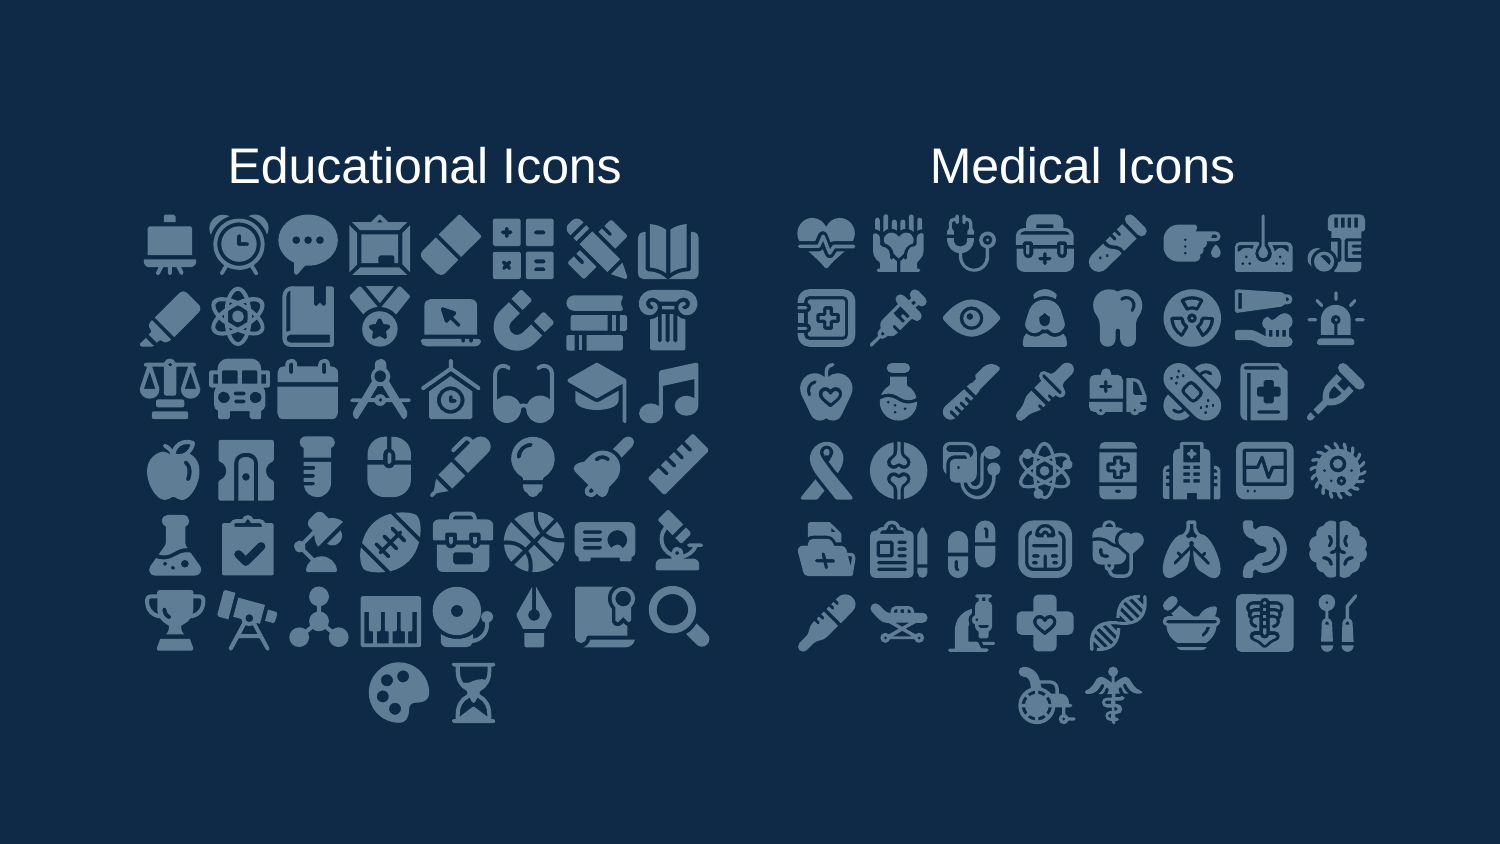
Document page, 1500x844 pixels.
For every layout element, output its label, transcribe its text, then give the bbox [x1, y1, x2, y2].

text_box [299, 436, 336, 498]
text_box [451, 662, 496, 724]
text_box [1022, 288, 1068, 348]
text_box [492, 218, 554, 280]
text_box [942, 363, 1001, 420]
text_box [1084, 666, 1143, 725]
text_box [432, 511, 494, 573]
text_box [218, 439, 275, 501]
text_box [209, 358, 270, 420]
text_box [1234, 213, 1293, 273]
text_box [655, 509, 704, 571]
text_box [1093, 289, 1143, 347]
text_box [432, 586, 494, 648]
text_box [349, 285, 411, 347]
text_box [870, 603, 928, 643]
text_box [1018, 666, 1076, 725]
text_box [648, 434, 709, 495]
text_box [367, 436, 412, 498]
text_box [360, 596, 422, 648]
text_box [648, 585, 711, 647]
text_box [566, 295, 628, 351]
text_box [279, 214, 338, 275]
text_box [493, 363, 555, 423]
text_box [1318, 594, 1358, 652]
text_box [1308, 520, 1368, 579]
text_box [869, 520, 928, 579]
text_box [293, 511, 344, 573]
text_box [503, 511, 565, 573]
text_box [420, 214, 482, 276]
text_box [574, 586, 636, 648]
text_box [1088, 368, 1147, 416]
text_box Medical Icons [797, 118, 1368, 198]
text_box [797, 288, 856, 348]
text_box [1016, 441, 1074, 500]
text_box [566, 362, 627, 424]
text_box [428, 436, 495, 498]
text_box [1015, 362, 1075, 422]
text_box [637, 223, 699, 280]
text_box [282, 286, 334, 347]
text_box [572, 436, 635, 498]
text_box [869, 441, 928, 500]
text_box [350, 358, 411, 420]
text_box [1234, 289, 1293, 347]
text_box [222, 515, 274, 576]
text_box [870, 289, 927, 347]
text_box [1162, 441, 1221, 500]
text_box [1242, 520, 1287, 578]
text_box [1308, 441, 1368, 500]
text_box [420, 358, 481, 420]
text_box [796, 362, 857, 421]
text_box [510, 436, 555, 498]
text_box [1240, 363, 1288, 421]
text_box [946, 214, 997, 273]
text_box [1015, 213, 1075, 273]
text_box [349, 214, 411, 276]
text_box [638, 289, 699, 351]
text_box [139, 358, 201, 420]
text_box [209, 286, 269, 347]
text_box [1089, 594, 1147, 652]
text_box [1162, 520, 1221, 579]
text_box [515, 586, 553, 648]
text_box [491, 289, 555, 351]
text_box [1099, 441, 1137, 500]
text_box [1306, 290, 1366, 346]
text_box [359, 512, 422, 573]
text_box [639, 362, 699, 424]
text_box [942, 441, 1001, 500]
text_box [800, 441, 853, 500]
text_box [217, 589, 278, 651]
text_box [574, 521, 636, 562]
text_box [138, 291, 202, 347]
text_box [565, 218, 628, 280]
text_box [1163, 224, 1222, 262]
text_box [797, 594, 857, 652]
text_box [797, 521, 856, 577]
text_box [143, 214, 197, 276]
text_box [420, 298, 482, 347]
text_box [1306, 213, 1366, 273]
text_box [947, 520, 996, 579]
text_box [203, 214, 275, 276]
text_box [797, 217, 856, 269]
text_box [1235, 593, 1294, 653]
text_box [942, 299, 1001, 337]
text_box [1092, 520, 1145, 579]
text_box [1016, 594, 1074, 652]
text_box [289, 586, 349, 648]
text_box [1018, 520, 1073, 579]
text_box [1235, 441, 1294, 500]
text_box [147, 439, 200, 501]
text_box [1162, 595, 1221, 651]
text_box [1306, 362, 1366, 421]
text_box [368, 662, 430, 723]
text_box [879, 362, 918, 421]
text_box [872, 213, 924, 273]
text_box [147, 514, 204, 576]
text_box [947, 593, 996, 653]
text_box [1161, 362, 1224, 421]
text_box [277, 358, 339, 420]
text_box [1088, 213, 1147, 273]
text_box Educational Icons [139, 118, 711, 198]
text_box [1163, 288, 1222, 347]
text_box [144, 589, 206, 651]
